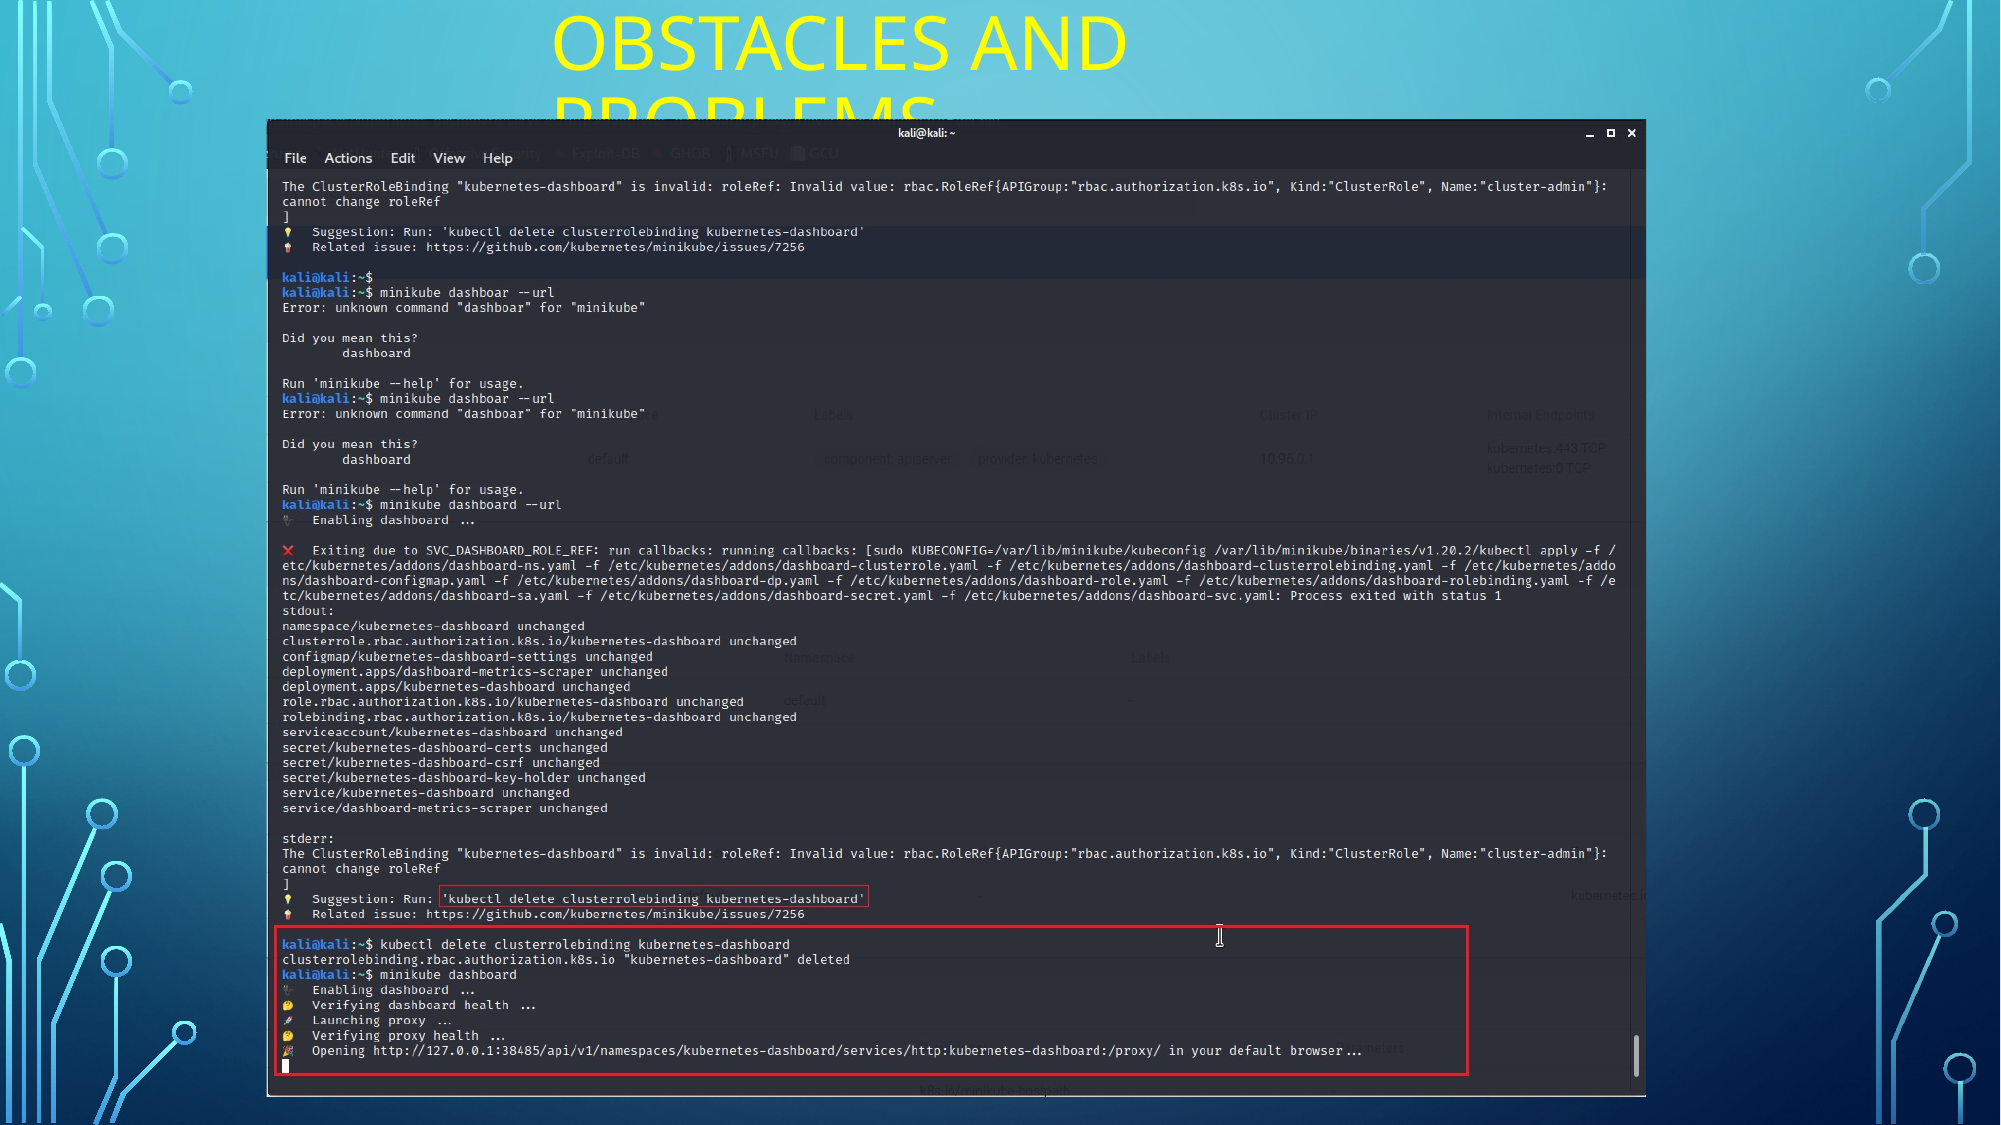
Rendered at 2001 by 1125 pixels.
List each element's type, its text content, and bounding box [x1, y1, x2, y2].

picture [266, 118, 1647, 1097]
title Obstacles and problems [535, 19, 1465, 118]
